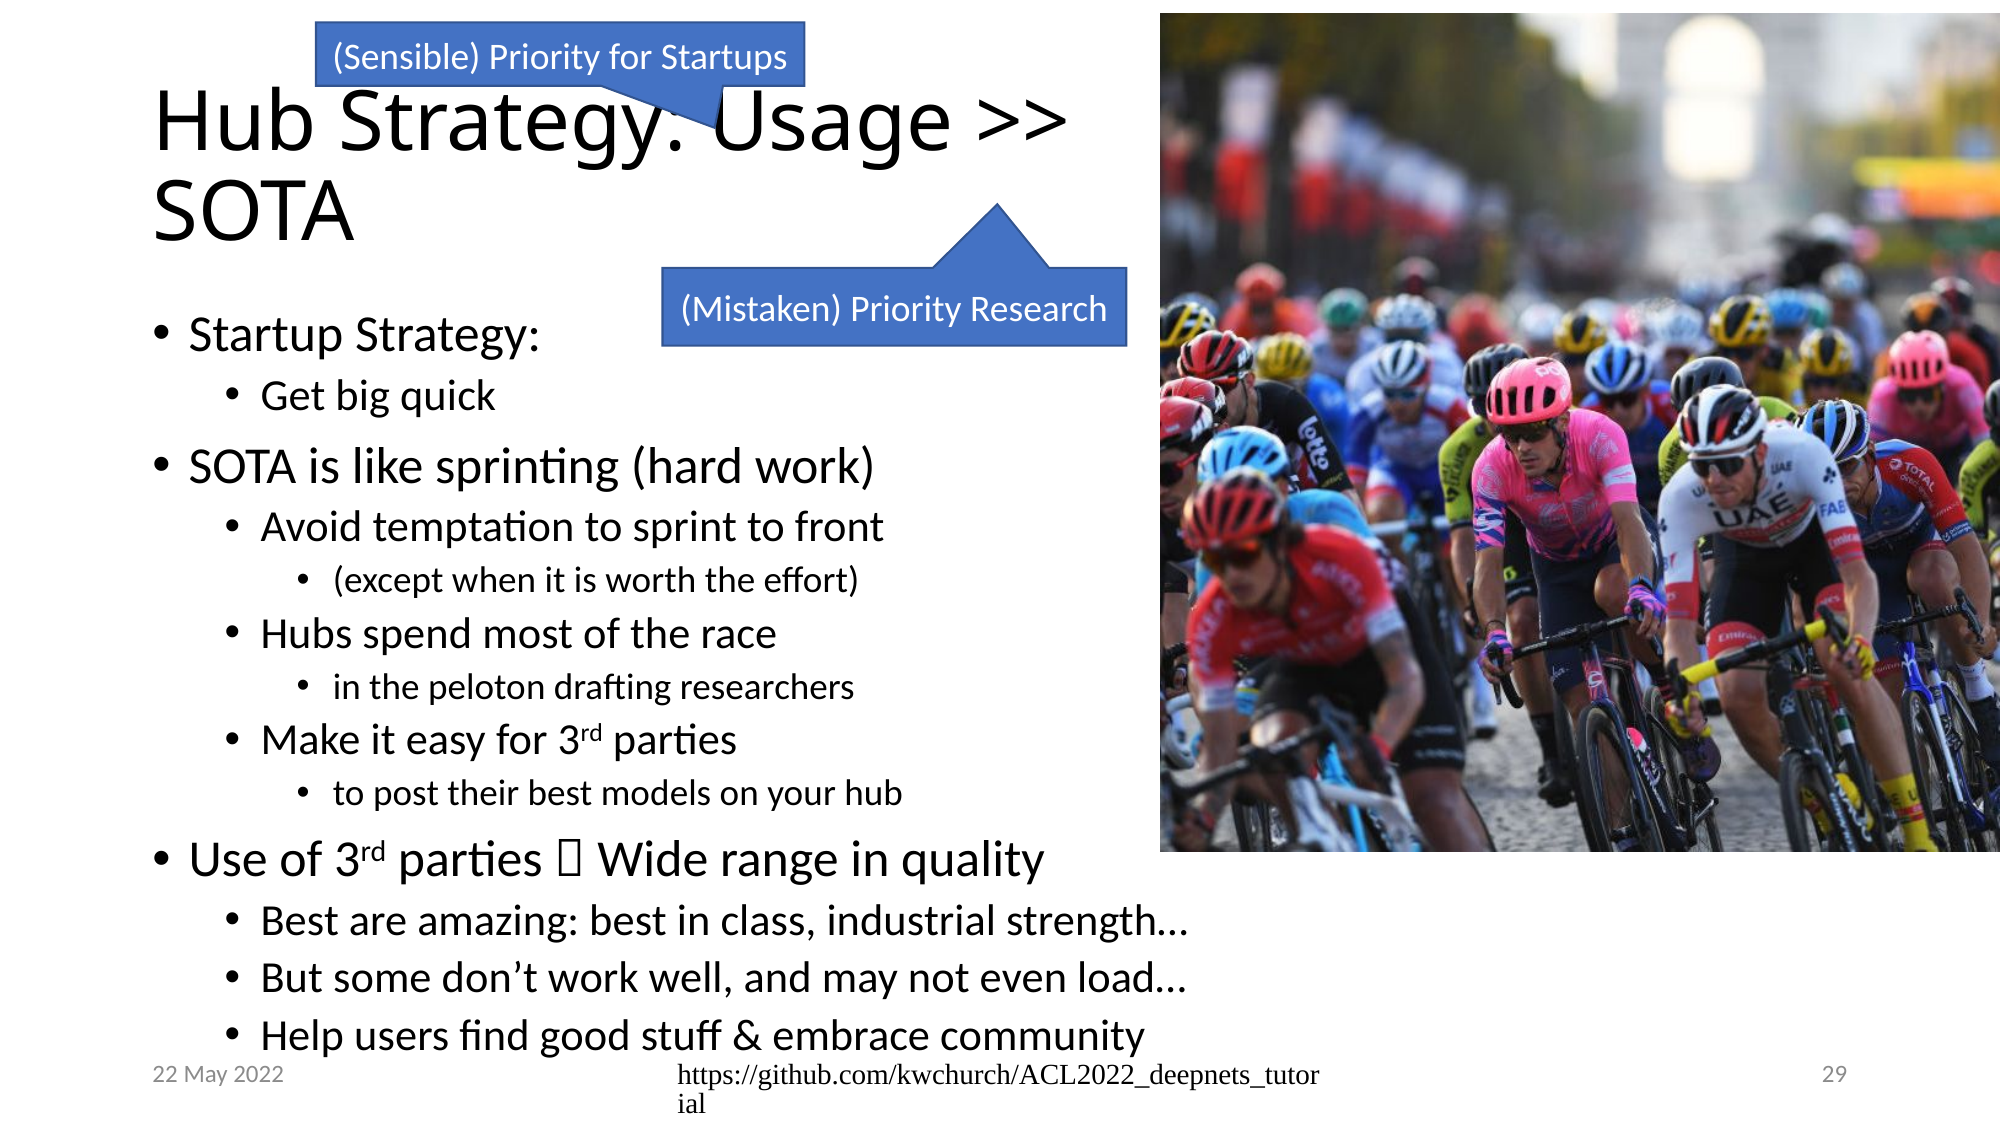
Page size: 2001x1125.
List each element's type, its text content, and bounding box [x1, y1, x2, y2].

slide_number 29 [1412, 1042, 1863, 1103]
list Startup Strategy: Get big quick SOTA is like sprinting (hard work) Avoid temptation to sprint to front (except when it is worth the effort) Hubs spend most of the race in the peloton drafting researchers Make it easy for 3rd parties to post their best models on your hub Use of 3rd parties  Wide range in quality Best are amazing: best in class, industrial strength… But some don’t work well, and may not even load… Help users find good stuff & embrace community [137, 299, 1295, 1082]
title Hub Strategy: Usage >> SOTA [137, 59, 1160, 278]
footer https://github.com/kwchurch/ACL2022_deepnets_tutorial [662, 1042, 1338, 1103]
text_box (Sensible) Priority for Startups [314, 21, 806, 130]
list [1160, 13, 2000, 852]
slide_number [137, 1042, 588, 1103]
text_box (Mistaken) Priority Research [661, 202, 1128, 347]
